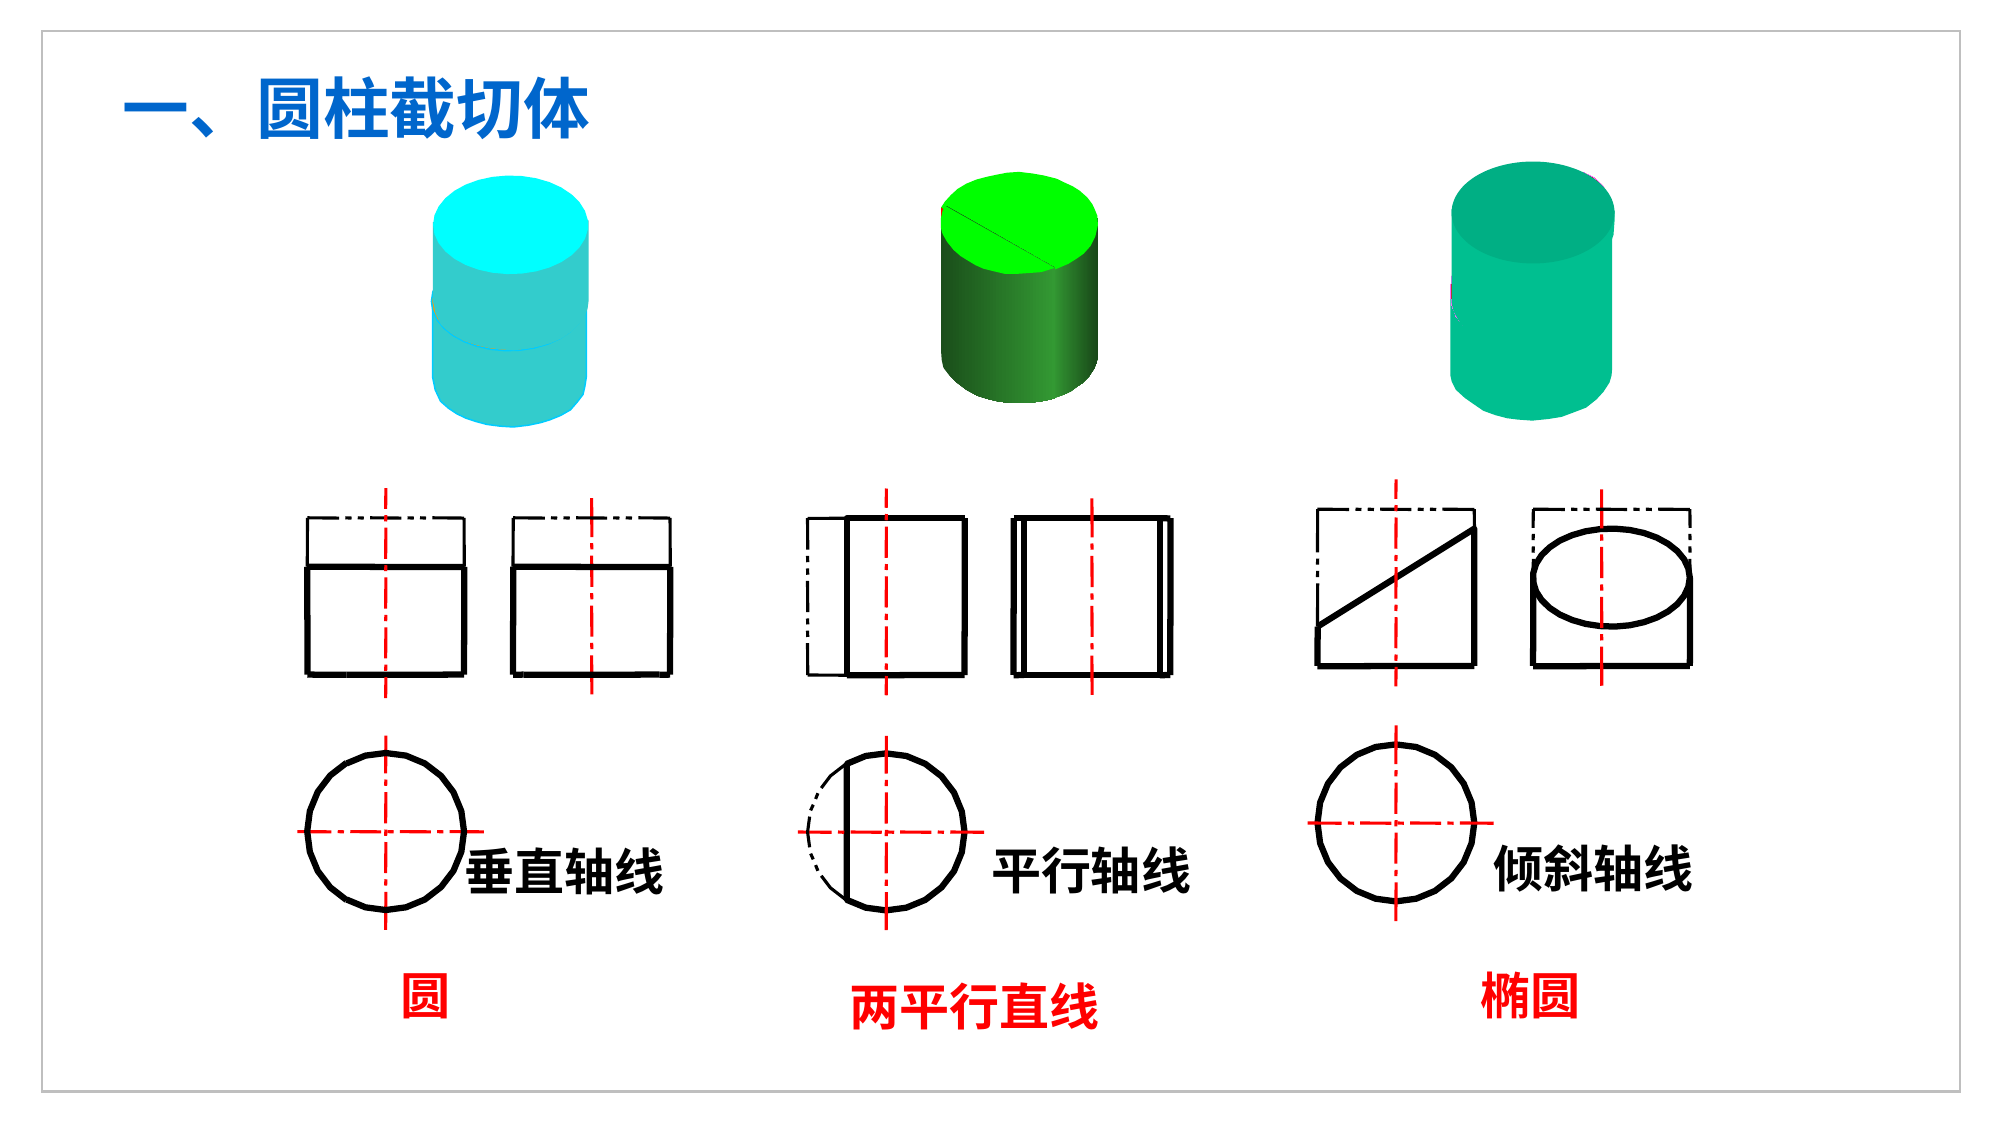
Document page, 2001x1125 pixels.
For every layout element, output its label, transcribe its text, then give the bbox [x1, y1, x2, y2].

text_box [1450, 170, 1613, 421]
text_box 一、圆柱截切体 [108, 59, 606, 155]
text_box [1451, 161, 1615, 341]
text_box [1307, 479, 1783, 1033]
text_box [940, 205, 1055, 404]
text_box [941, 171, 1098, 400]
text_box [431, 252, 587, 427]
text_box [432, 175, 589, 351]
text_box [797, 488, 1231, 1044]
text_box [297, 488, 693, 1033]
